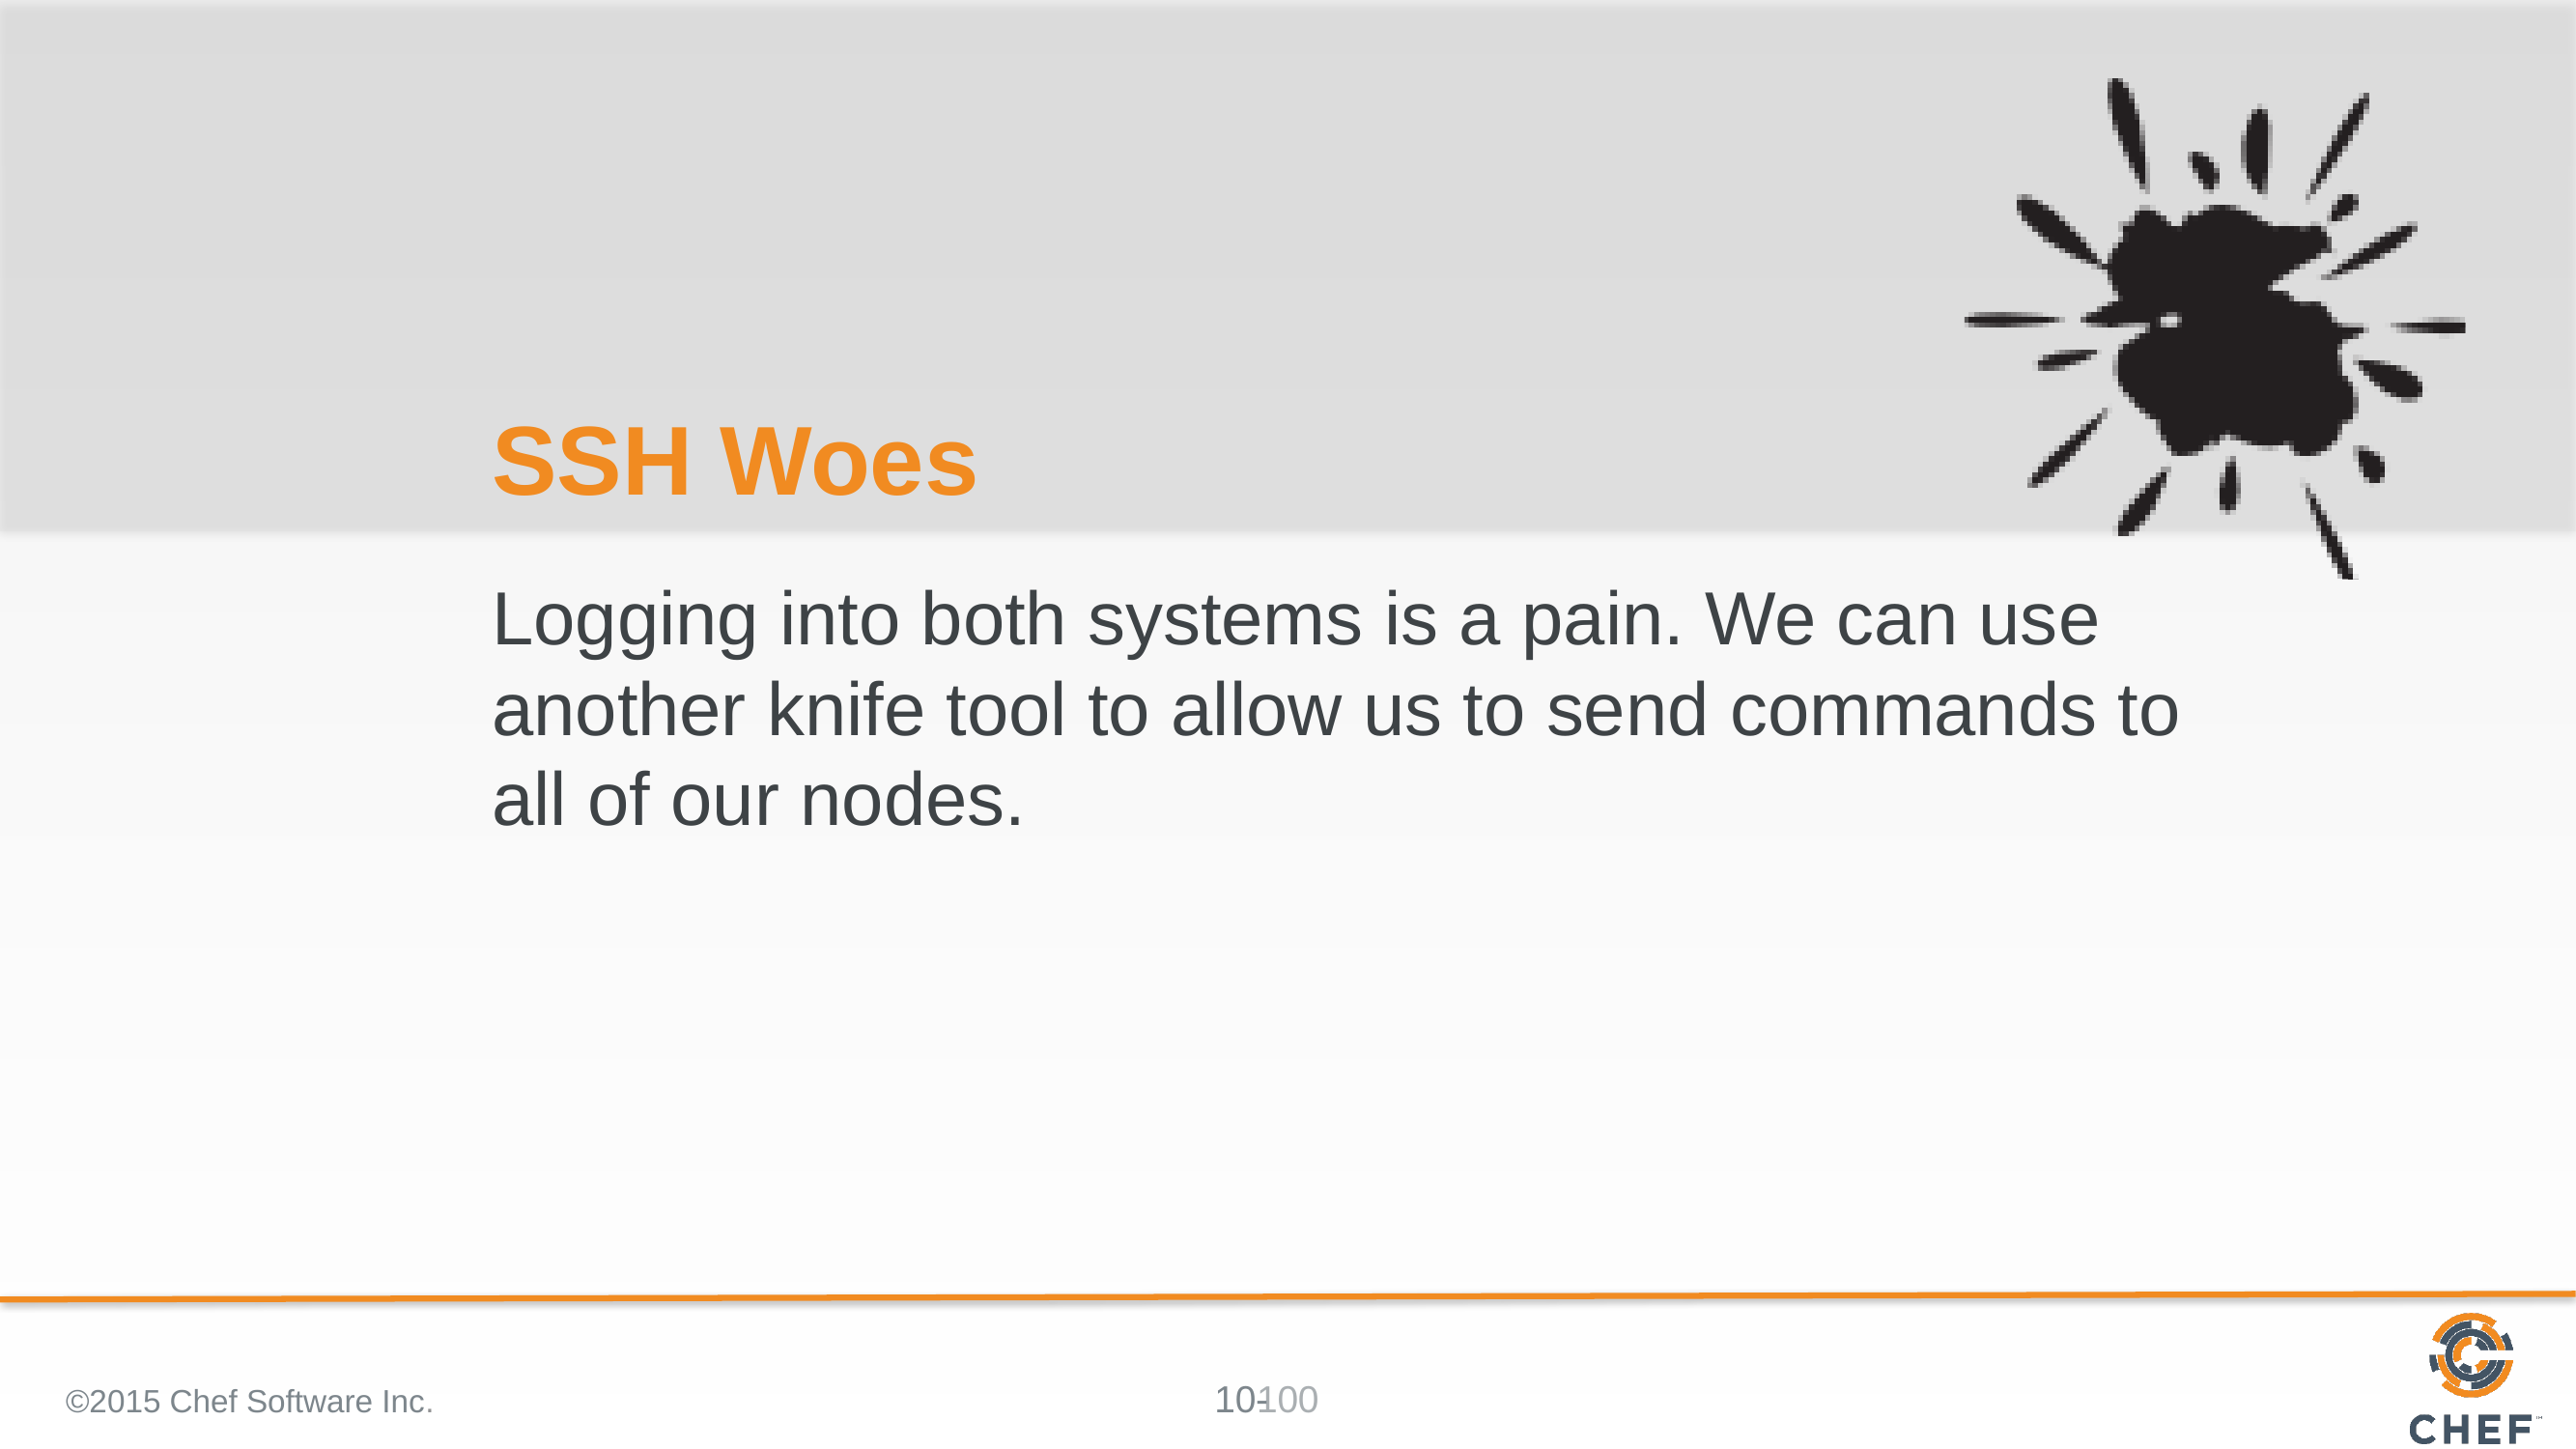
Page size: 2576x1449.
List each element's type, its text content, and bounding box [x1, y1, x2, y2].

title SSH Woes [477, 395, 2217, 531]
picture [2399, 1297, 2550, 1449]
footer ©2015 Chef Software Inc. [51, 1359, 952, 1440]
subtitle Logging into both systems is a pain. We can use another knife tool to allow us to send commands to all of our nodes. [477, 555, 2217, 1087]
slide_number 100 [998, 1359, 1578, 1437]
